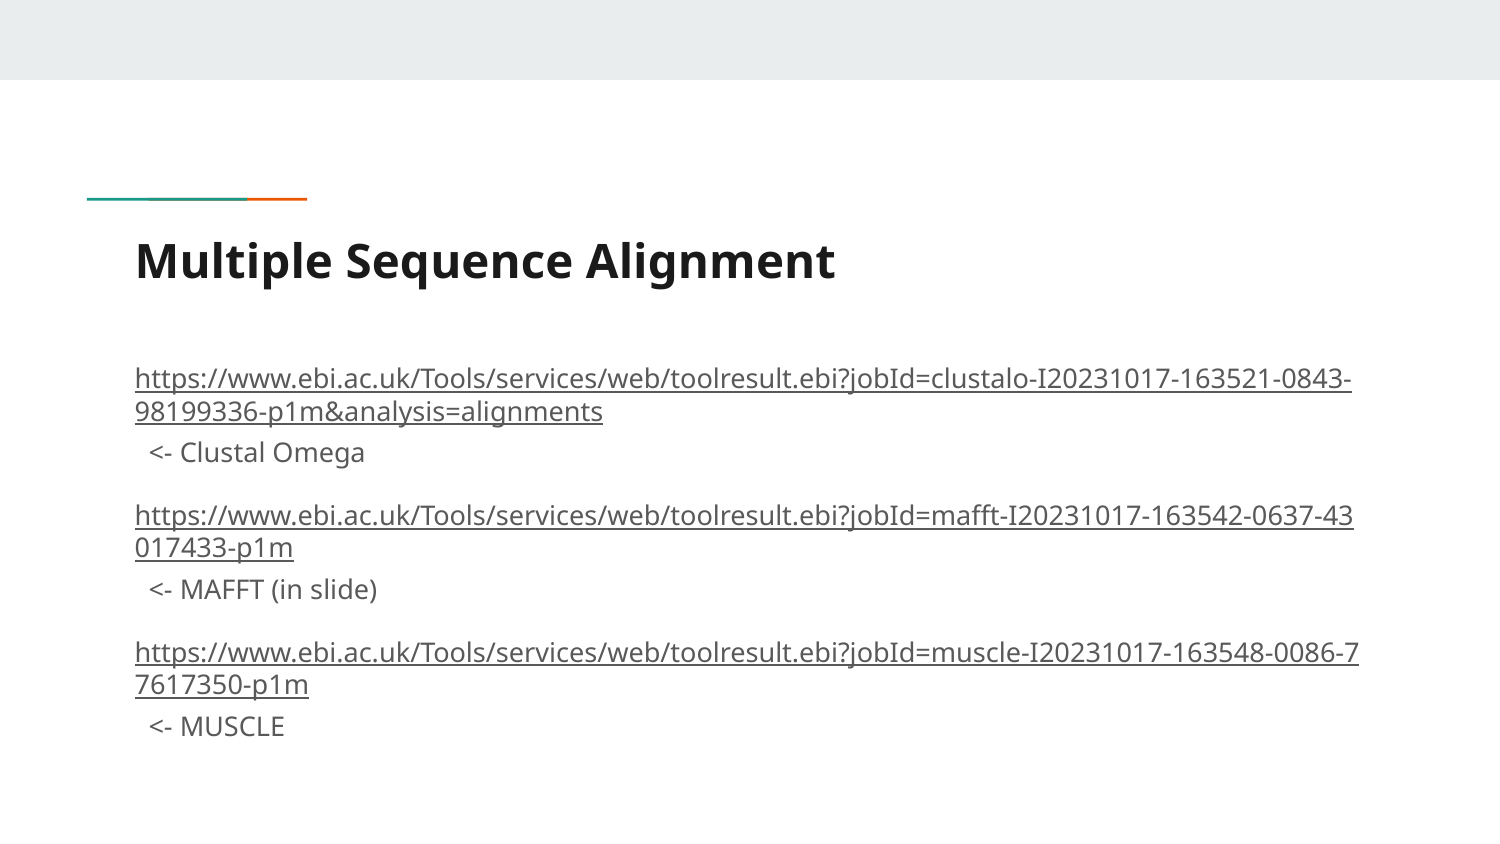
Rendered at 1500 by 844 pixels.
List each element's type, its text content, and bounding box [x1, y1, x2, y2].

title Multiple Sequence Alignment [119, 216, 1381, 305]
list https://www.ebi.ac.uk/Tools/services/web/toolresult.ebi?jobId=clustalo-I20231017-163521-0843-98199336-p1m&analysis=alignments <- Clustal Omega https://www.ebi.ac.uk/Tools/services/web/toolresult.ebi?jobId=mafft-I20231017-163542-0637-43017433-p1m <- MAFFT (in slide) https://www.ebi.ac.uk/Tools/services/web/toolresult.ebi?jobId=muscle-I20231017-163548-0086-77617350-p1m <- MUSCLE [119, 341, 1381, 712]
